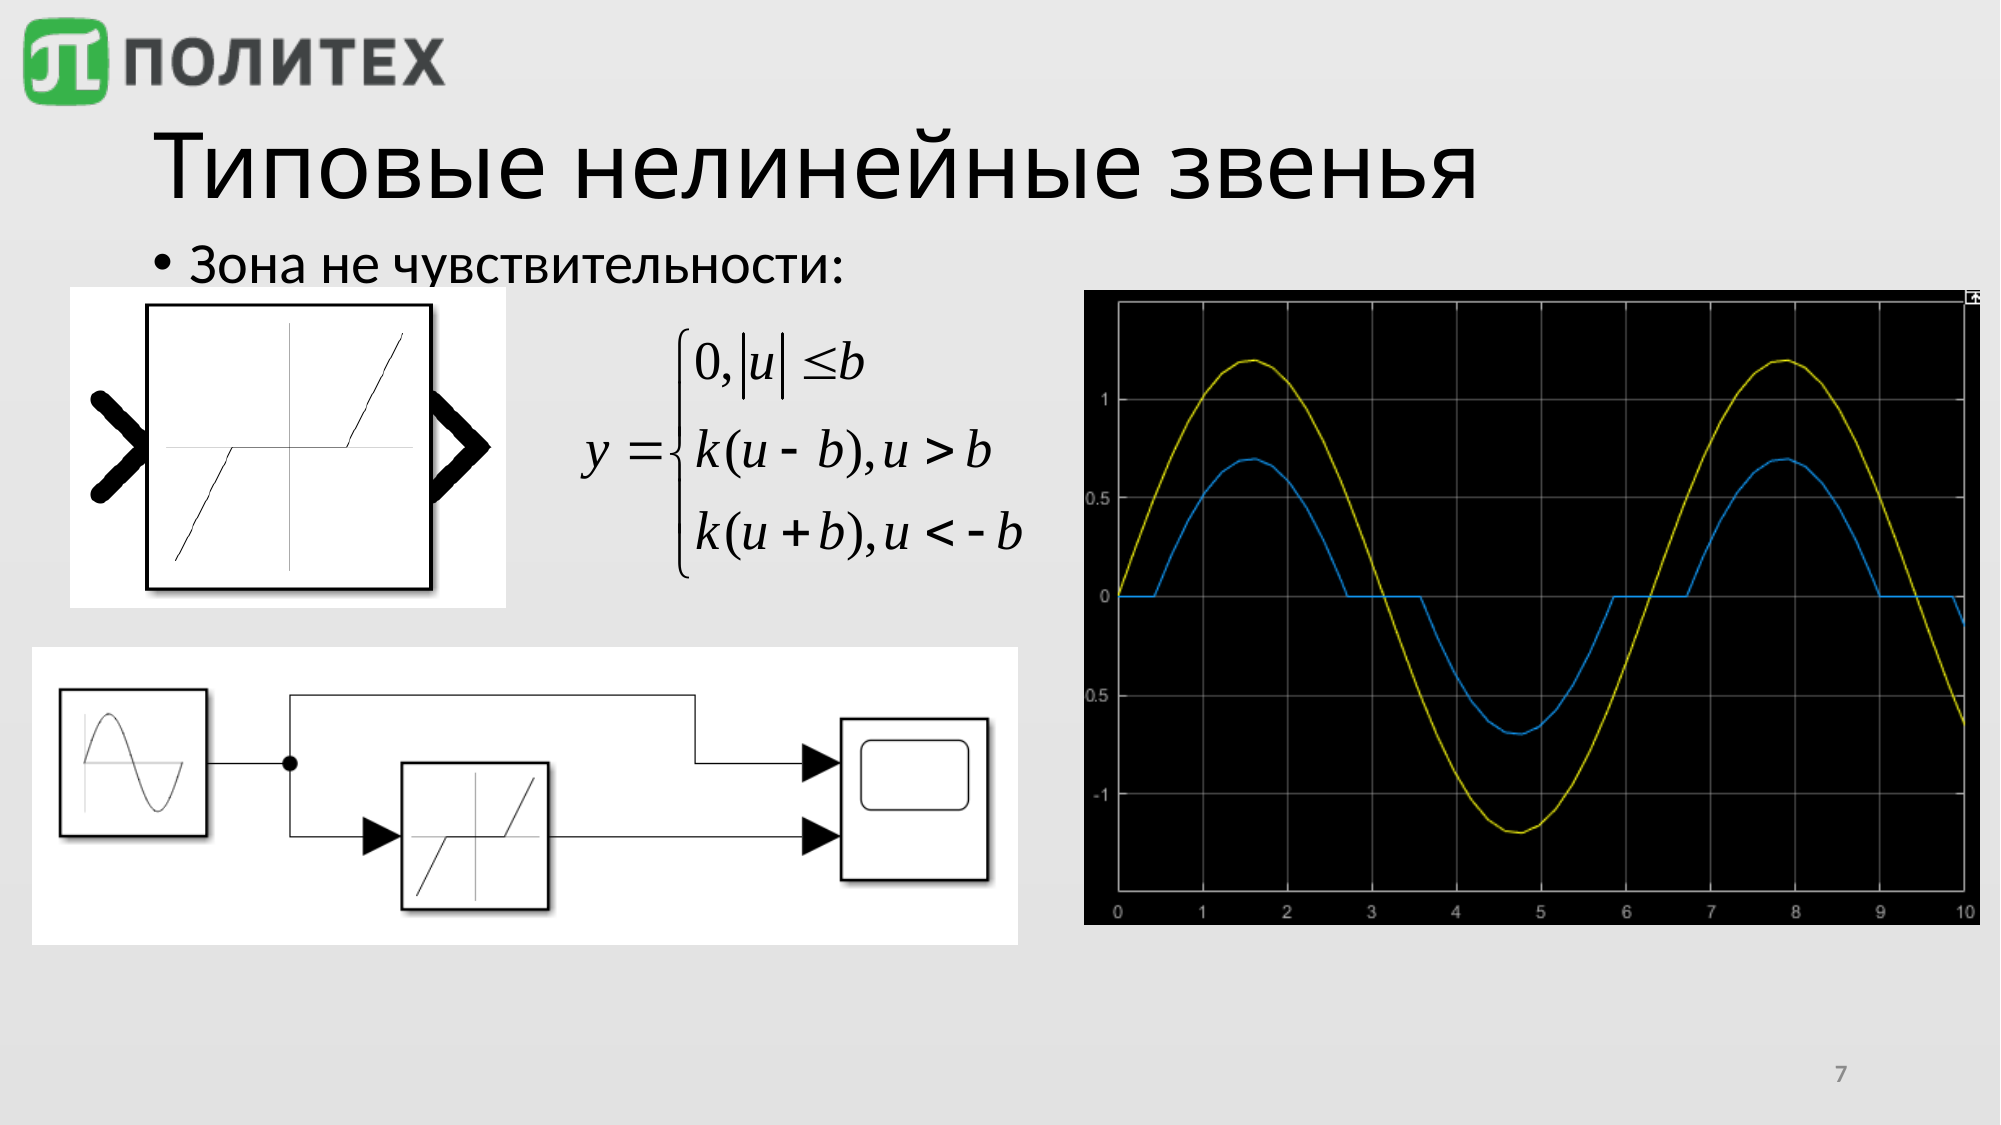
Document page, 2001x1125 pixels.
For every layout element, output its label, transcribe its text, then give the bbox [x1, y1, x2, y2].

picture [70, 287, 506, 608]
title Типовые нелинейные звенья [138, 59, 1864, 278]
picture [1084, 290, 1980, 925]
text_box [572, 317, 1032, 591]
slide_number 7 [1412, 1042, 1863, 1103]
picture [0, 0, 469, 125]
picture [32, 647, 1018, 945]
list Зона не чувствительности: [137, 225, 1863, 1103]
